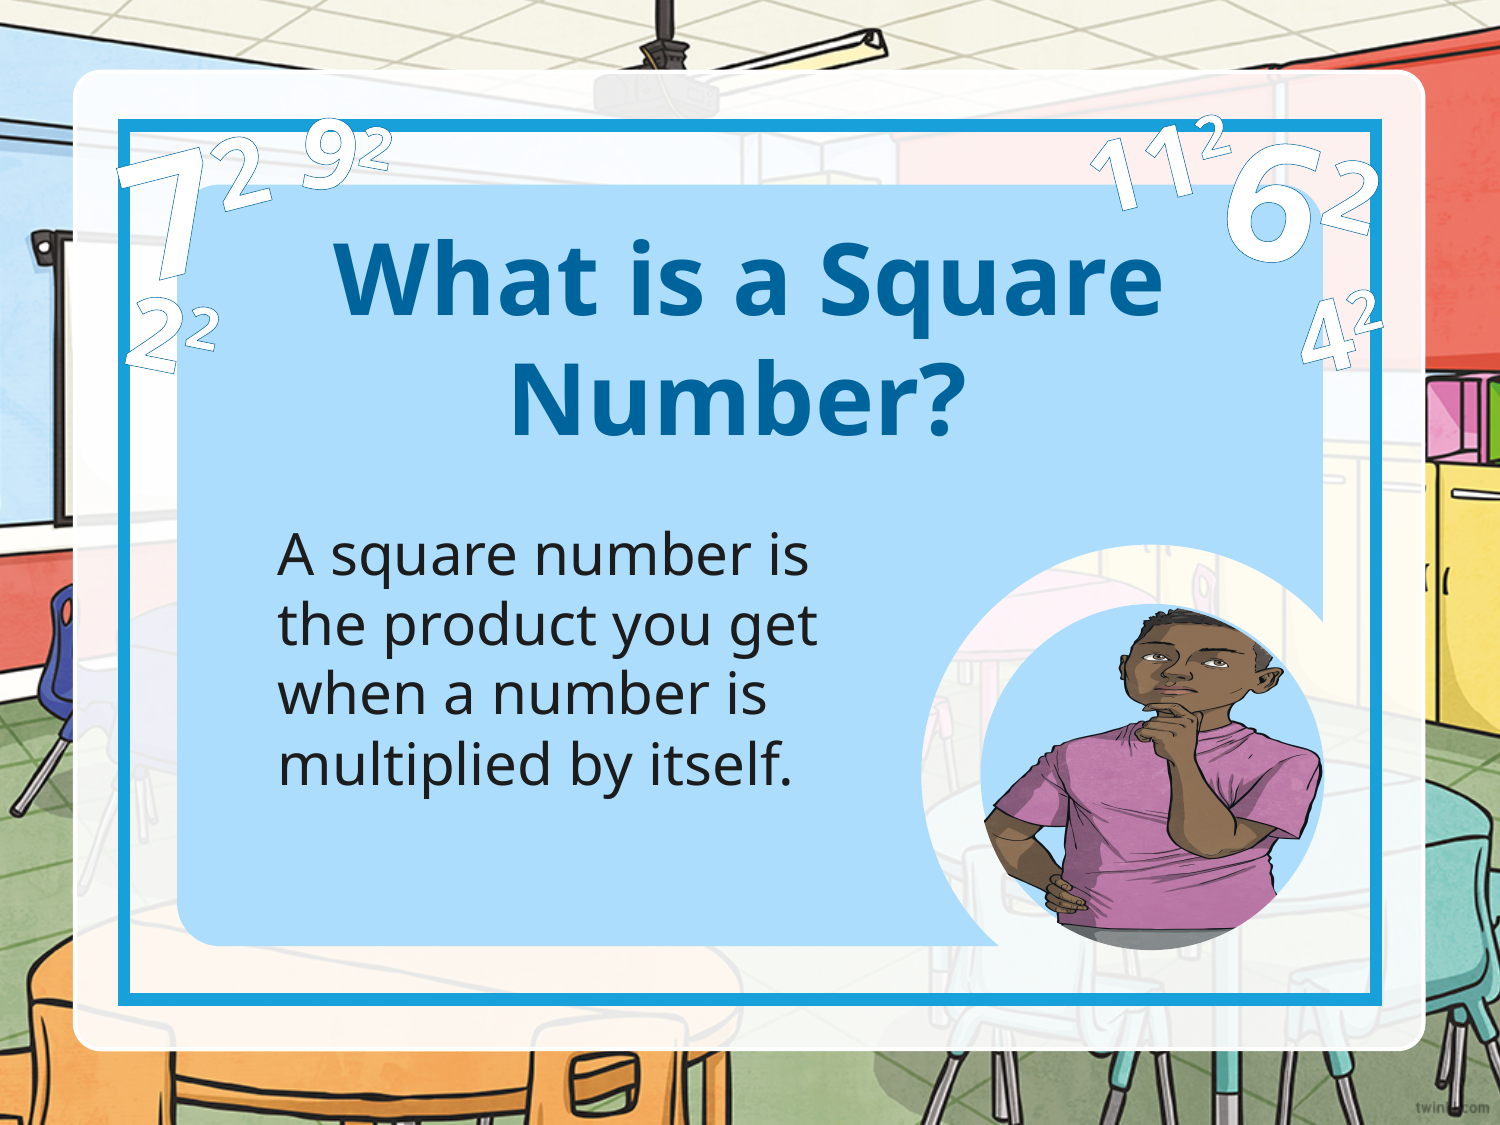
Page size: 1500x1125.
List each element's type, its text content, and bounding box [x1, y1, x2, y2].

text_box [977, 605, 1324, 952]
text_box A square number is the product you get when a number is multiplied by itself. [277, 509, 953, 805]
text_box [1044, 602, 1326, 845]
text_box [111, 85, 1402, 402]
text_box What is a Square Number? [288, 402, 1212, 463]
text_box [176, 402, 1324, 948]
text_box [123, 402, 1377, 1000]
picture [0, 0, 1500, 1125]
